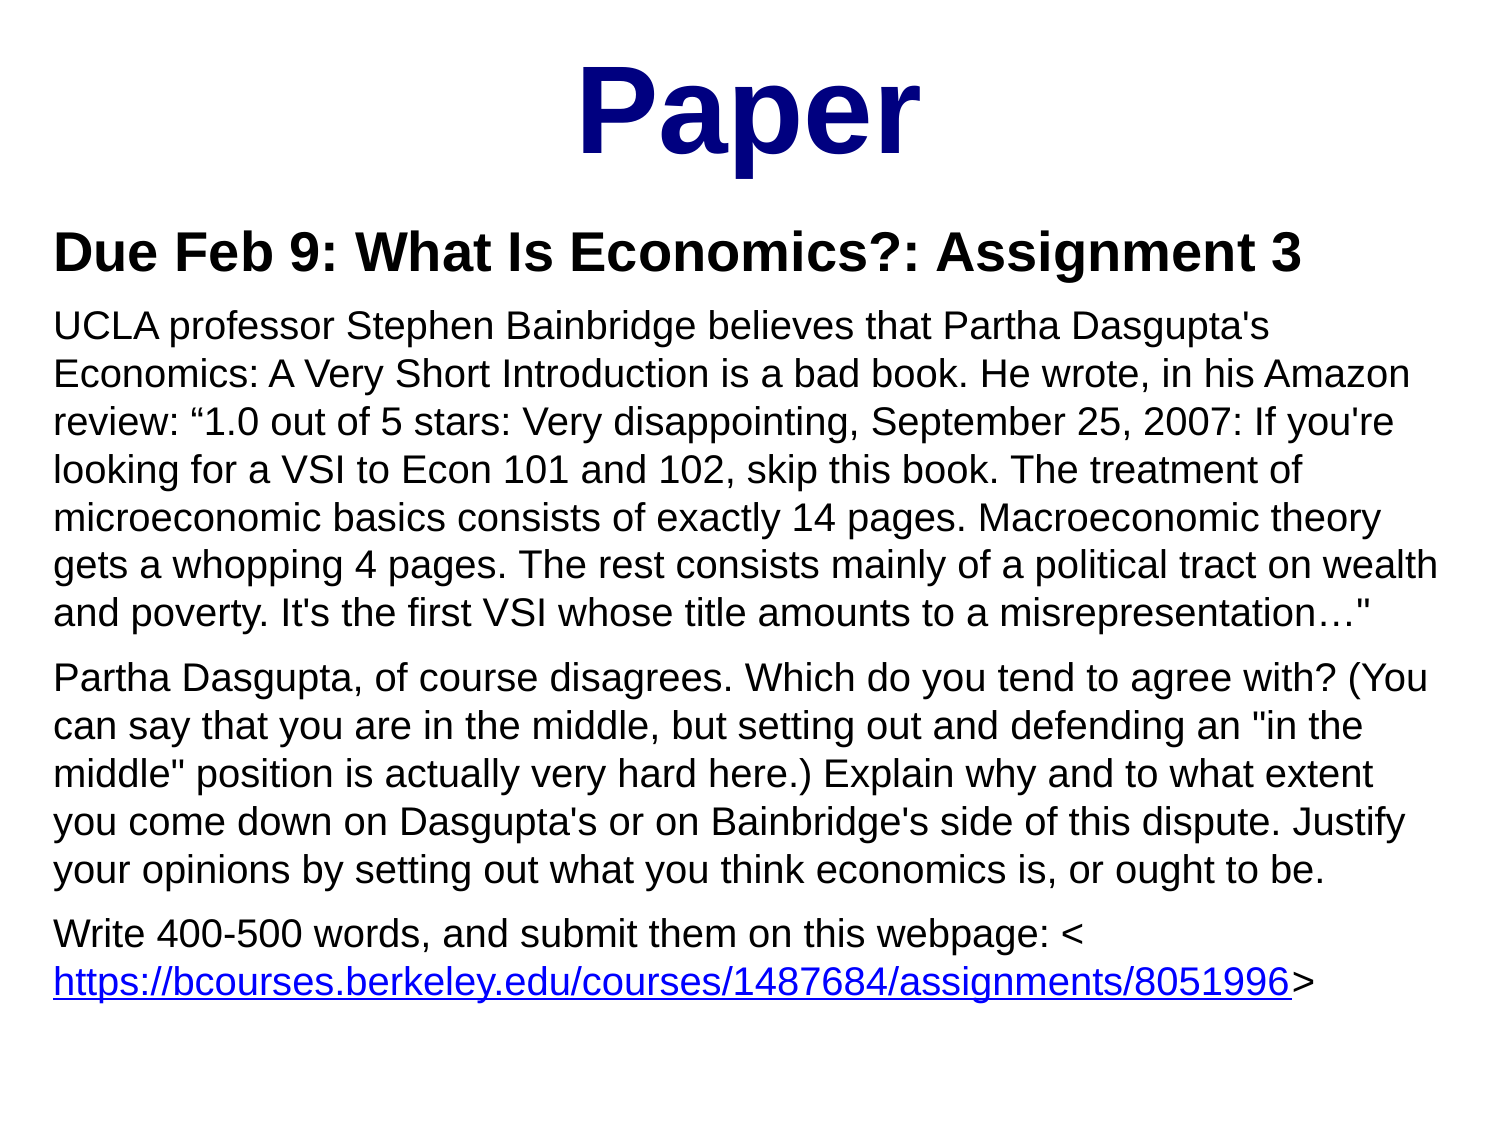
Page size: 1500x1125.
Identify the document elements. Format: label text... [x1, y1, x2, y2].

title Paper [44, 0, 1453, 207]
list Due Feb 9: What Is Economics?: Assignment 3 UCLA professor Stephen Bainbridge believes that Partha Dasgupta's Economics: A Very Short Introduction is a bad book. He wrote, in his Amazon review: “1.0 out of 5 stars: Very disappointing, September 25, 2007: If you're looking for a VSI to Econ 101 and 102, skip this book. The treatment of microeconomic basics consists of exactly 14 pages. Macroeconomic theory gets a whopping 4 pages. The rest consists mainly of a political tract on wealth and poverty. It's the first VSI whose title amounts to a misrepresentation…" Partha Dasgupta, of course disagrees. Which do you tend to agree with? (You can say that you are in the middle, but setting out and defending an "in the middle" position is actually very hard here.) Explain why and to what extent you come down on Dasgupta's or on Bainbridge's side of this dispute. Justify your opinions by setting out what you think economics is, or ought to be. Write 400-500 words, and submit them on this webpage: <https://bcourses.berkeley.edu/courses/1487684/assignments/8051996> [44, 207, 1453, 1094]
